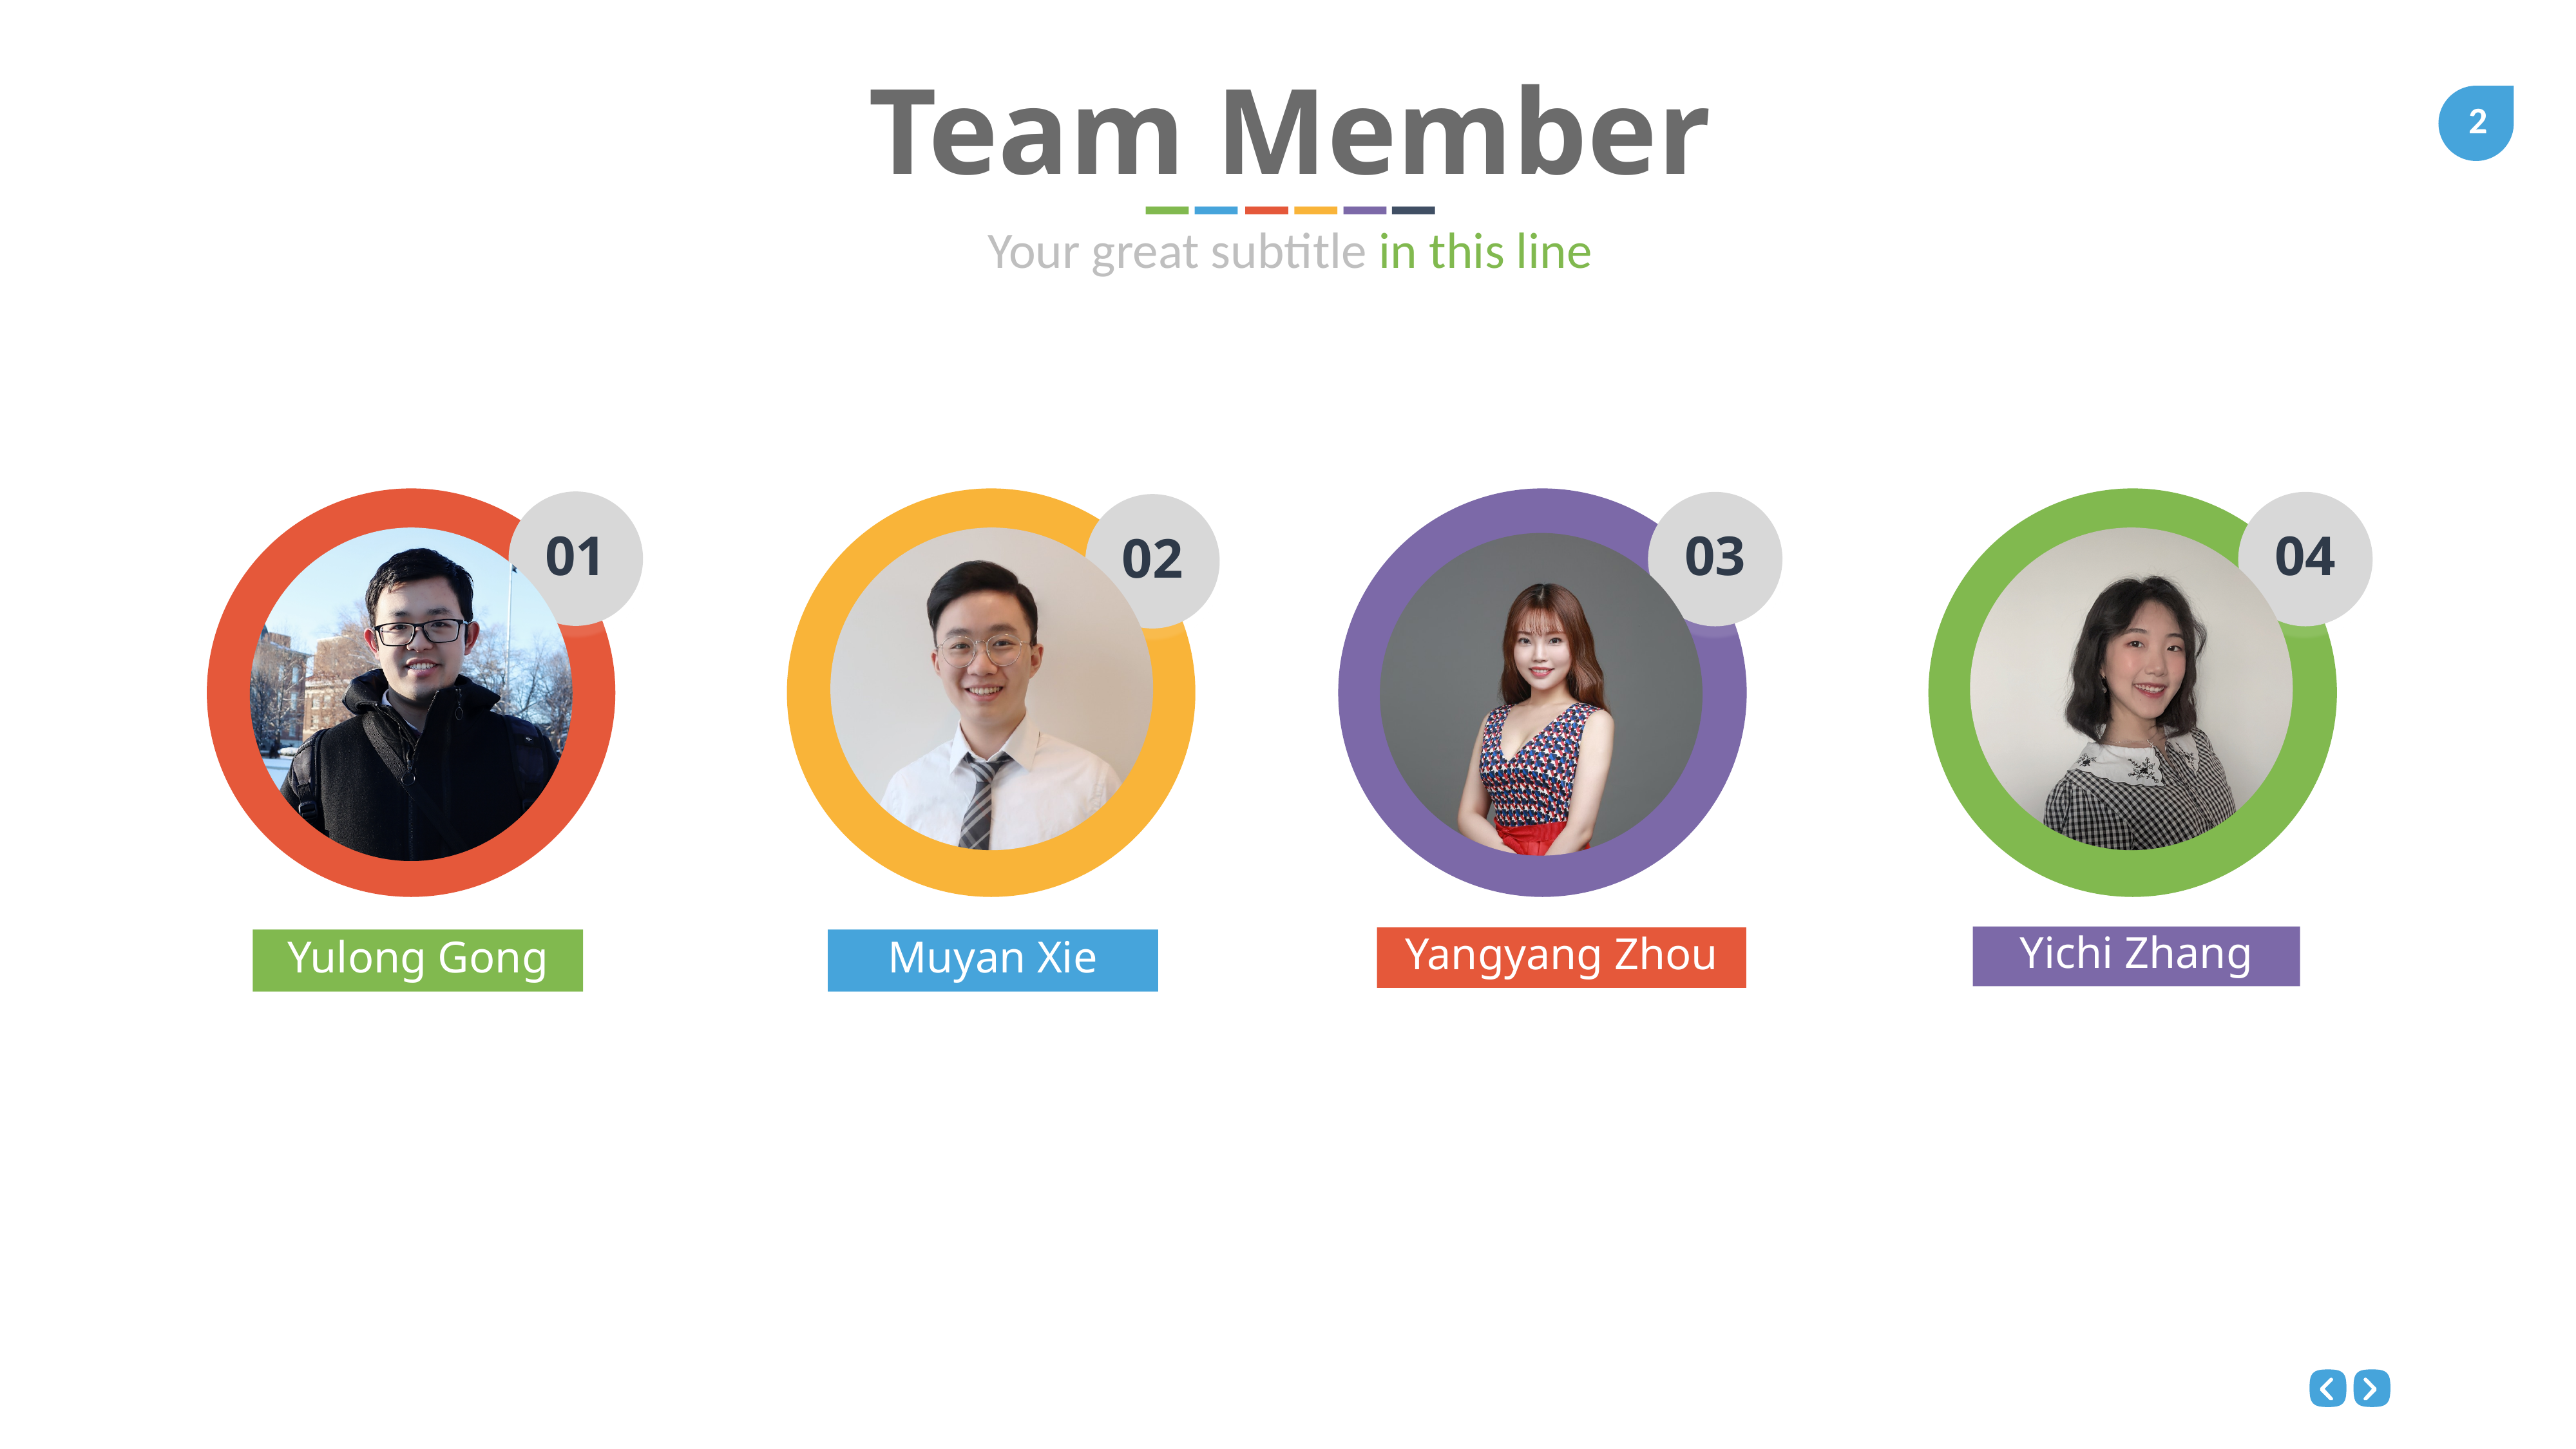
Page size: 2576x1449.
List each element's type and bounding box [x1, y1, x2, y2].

picture [249, 527, 573, 862]
picture [830, 527, 1154, 851]
picture [1379, 533, 1703, 856]
text_box [1890, 488, 2373, 1036]
text_box [1299, 488, 1783, 1036]
text_box [169, 488, 653, 1036]
text_box [750, 488, 1234, 1036]
picture [1970, 527, 2293, 851]
text_box [184, 51, 2397, 285]
